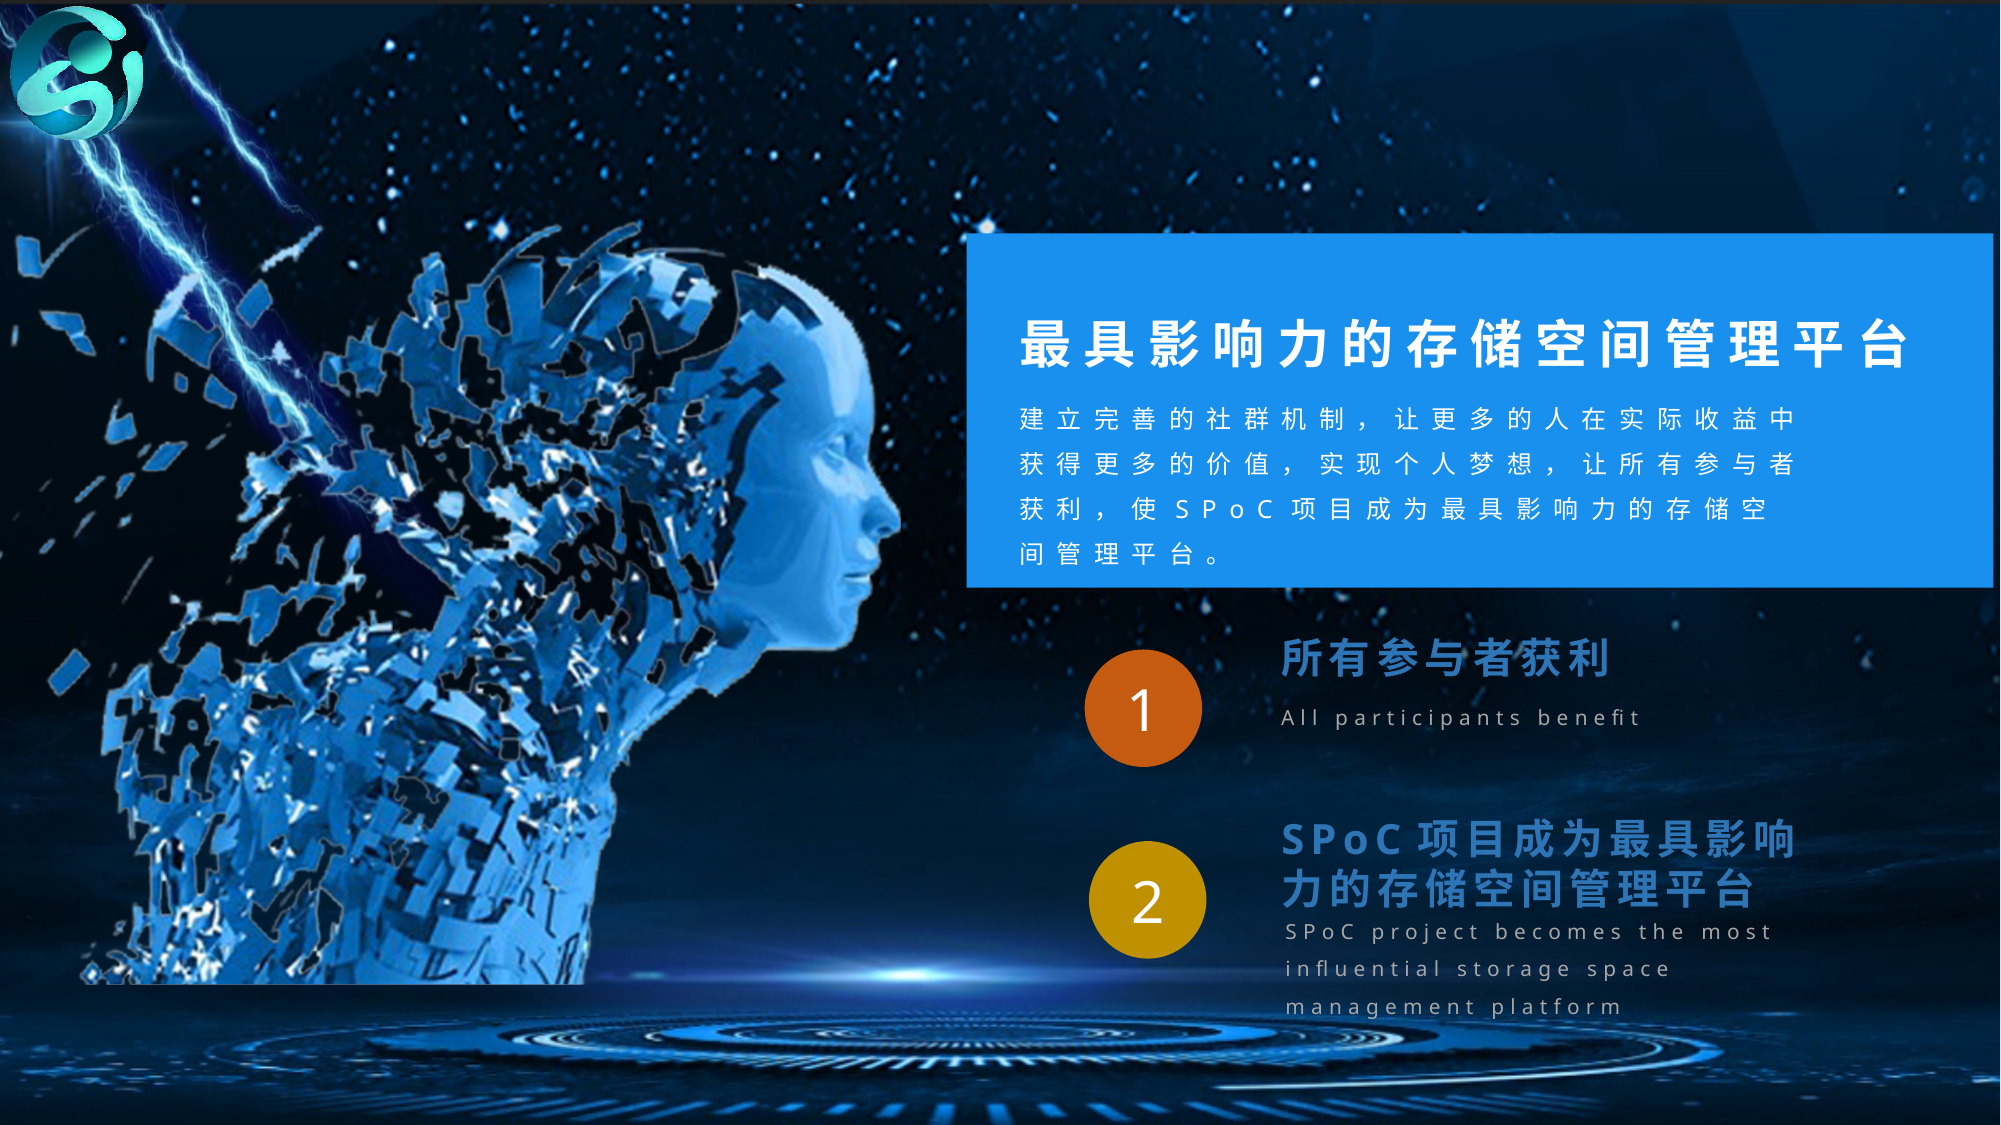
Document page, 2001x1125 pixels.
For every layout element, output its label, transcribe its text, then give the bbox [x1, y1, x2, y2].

picture [0, 0, 2001, 1125]
text_box All participants benefit [1266, 684, 1812, 738]
text_box [966, 232, 1994, 589]
text_box 最具影响力的存储空间管理平台 [1004, 272, 1994, 382]
text_box 建立完善的社群机制，让更多的人在实际收益中获得更多的价值，实现个人梦想，让所有参与者获利，使SPoC项目成为最具影响力的存储空间管理平台。 [1004, 381, 1831, 576]
text_box 所有参与者获利 [1266, 624, 1666, 684]
text_box 1 [1083, 648, 1204, 768]
text_box 2 [1087, 840, 1208, 960]
text_box SPoC项目成为最具影响力的存储空间管理平台 [1266, 805, 1838, 920]
text_box SPoC project becomes the most influential storage space management platform [1270, 898, 1816, 1026]
